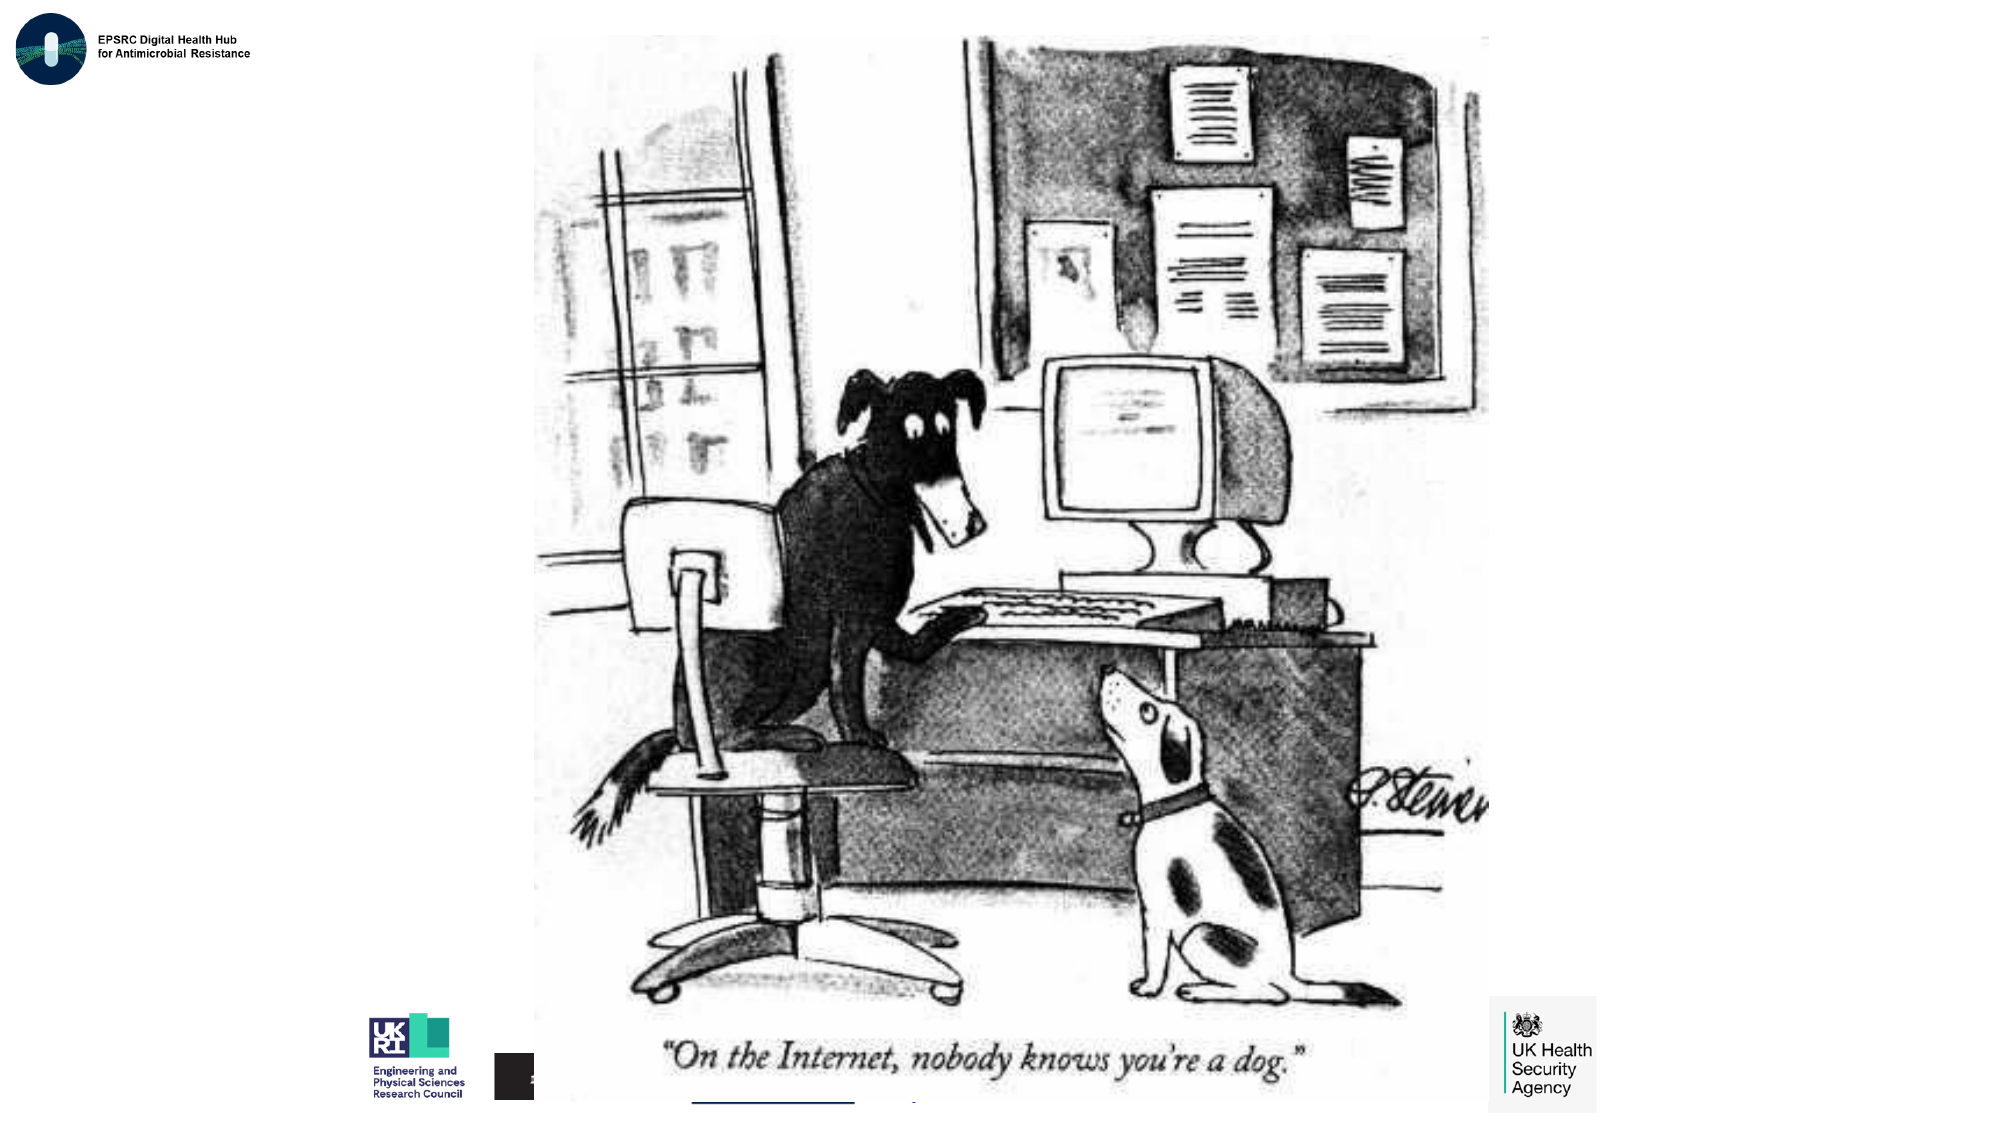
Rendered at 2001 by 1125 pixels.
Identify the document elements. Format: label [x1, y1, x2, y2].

picture [15, 13, 352, 85]
picture [369, 35, 1597, 1125]
